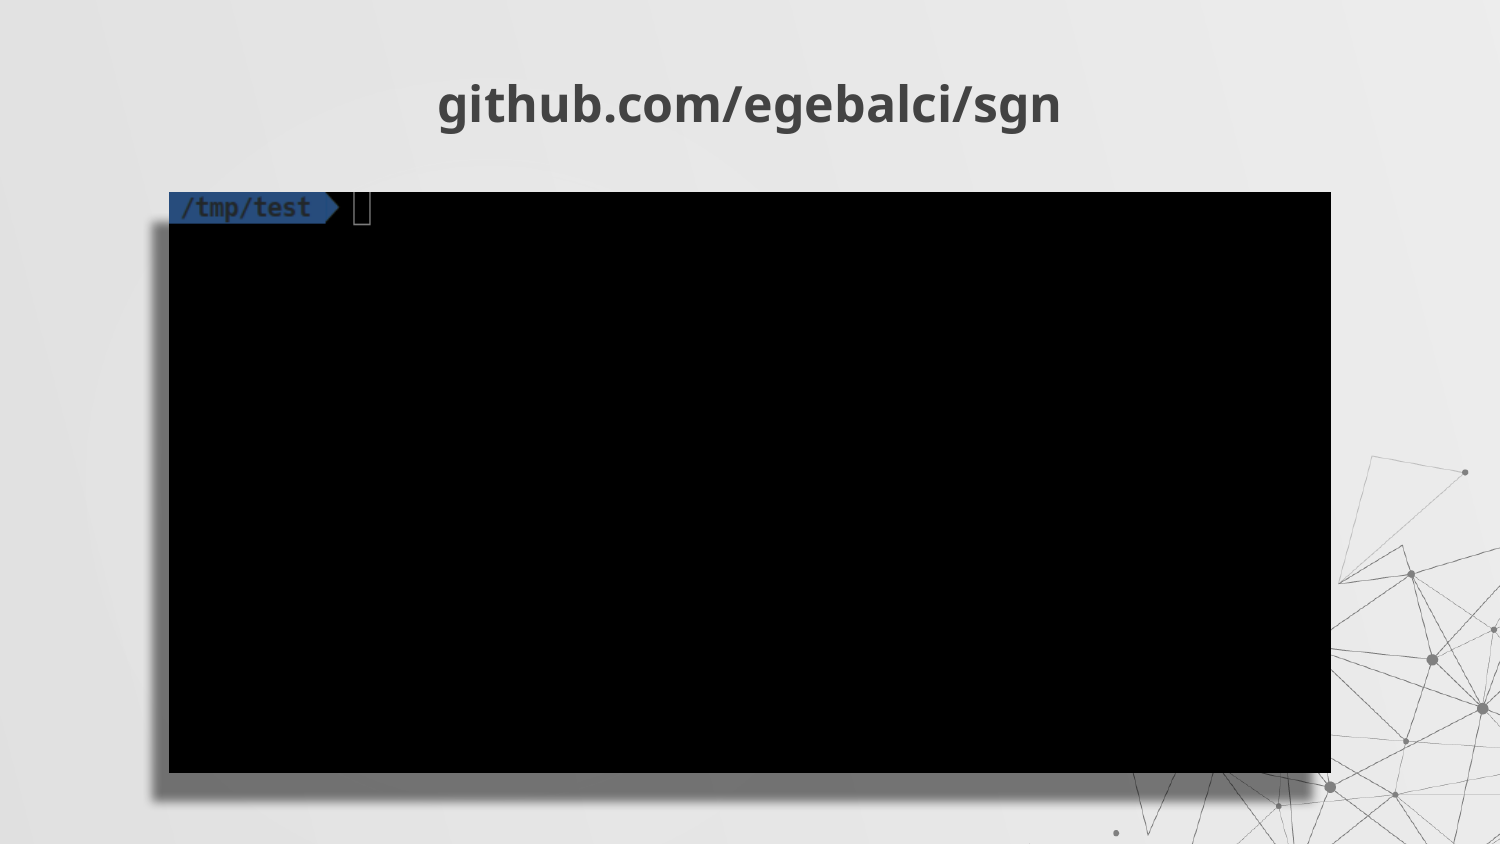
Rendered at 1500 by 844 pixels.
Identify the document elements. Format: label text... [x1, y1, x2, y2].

picture [0, 0, 1500, 844]
title github.com/egebalci/sgn [322, 57, 1178, 190]
